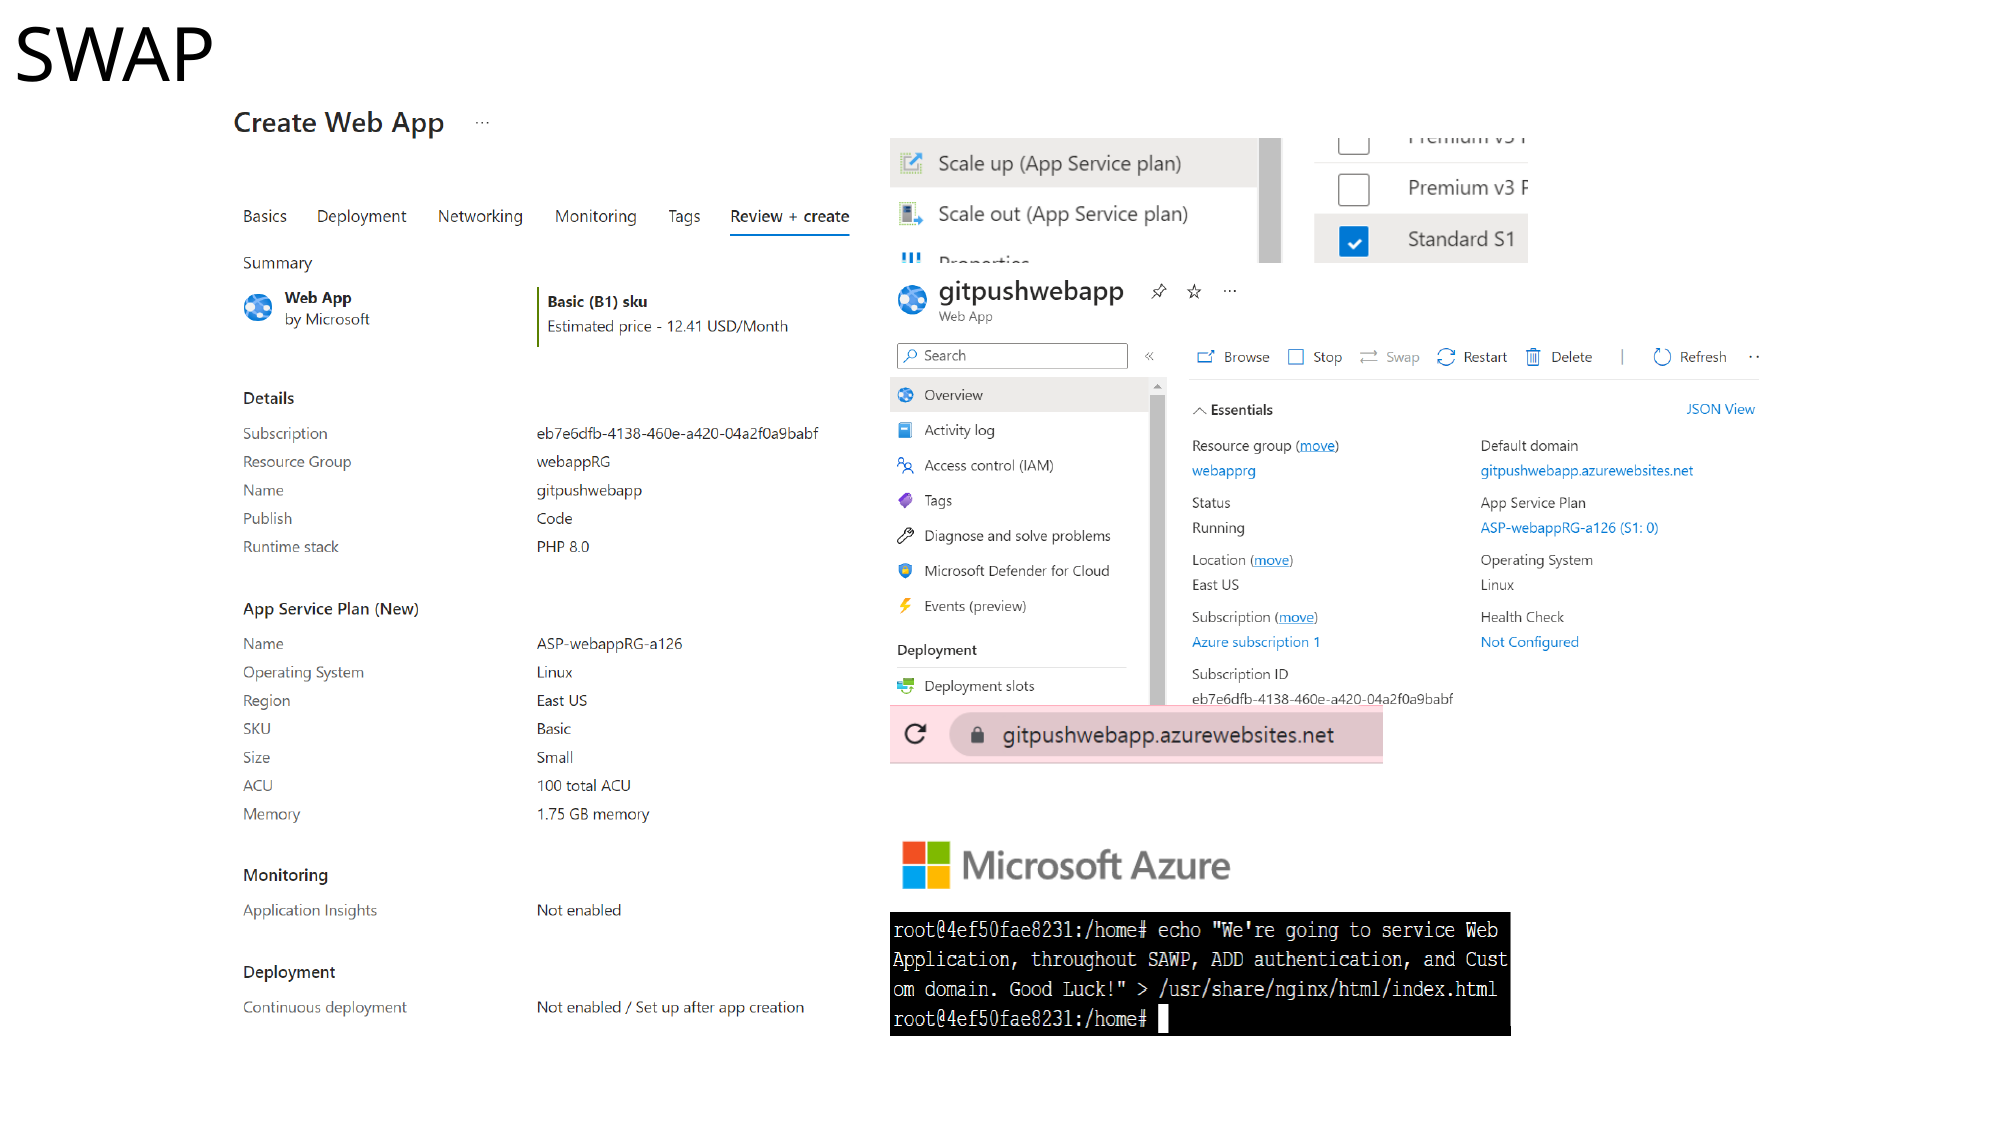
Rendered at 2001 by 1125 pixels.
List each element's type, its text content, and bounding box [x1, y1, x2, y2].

picture [226, 105, 853, 1020]
picture [889, 138, 1528, 263]
picture [889, 273, 1759, 1036]
text_box SWAP [0, 0, 264, 105]
